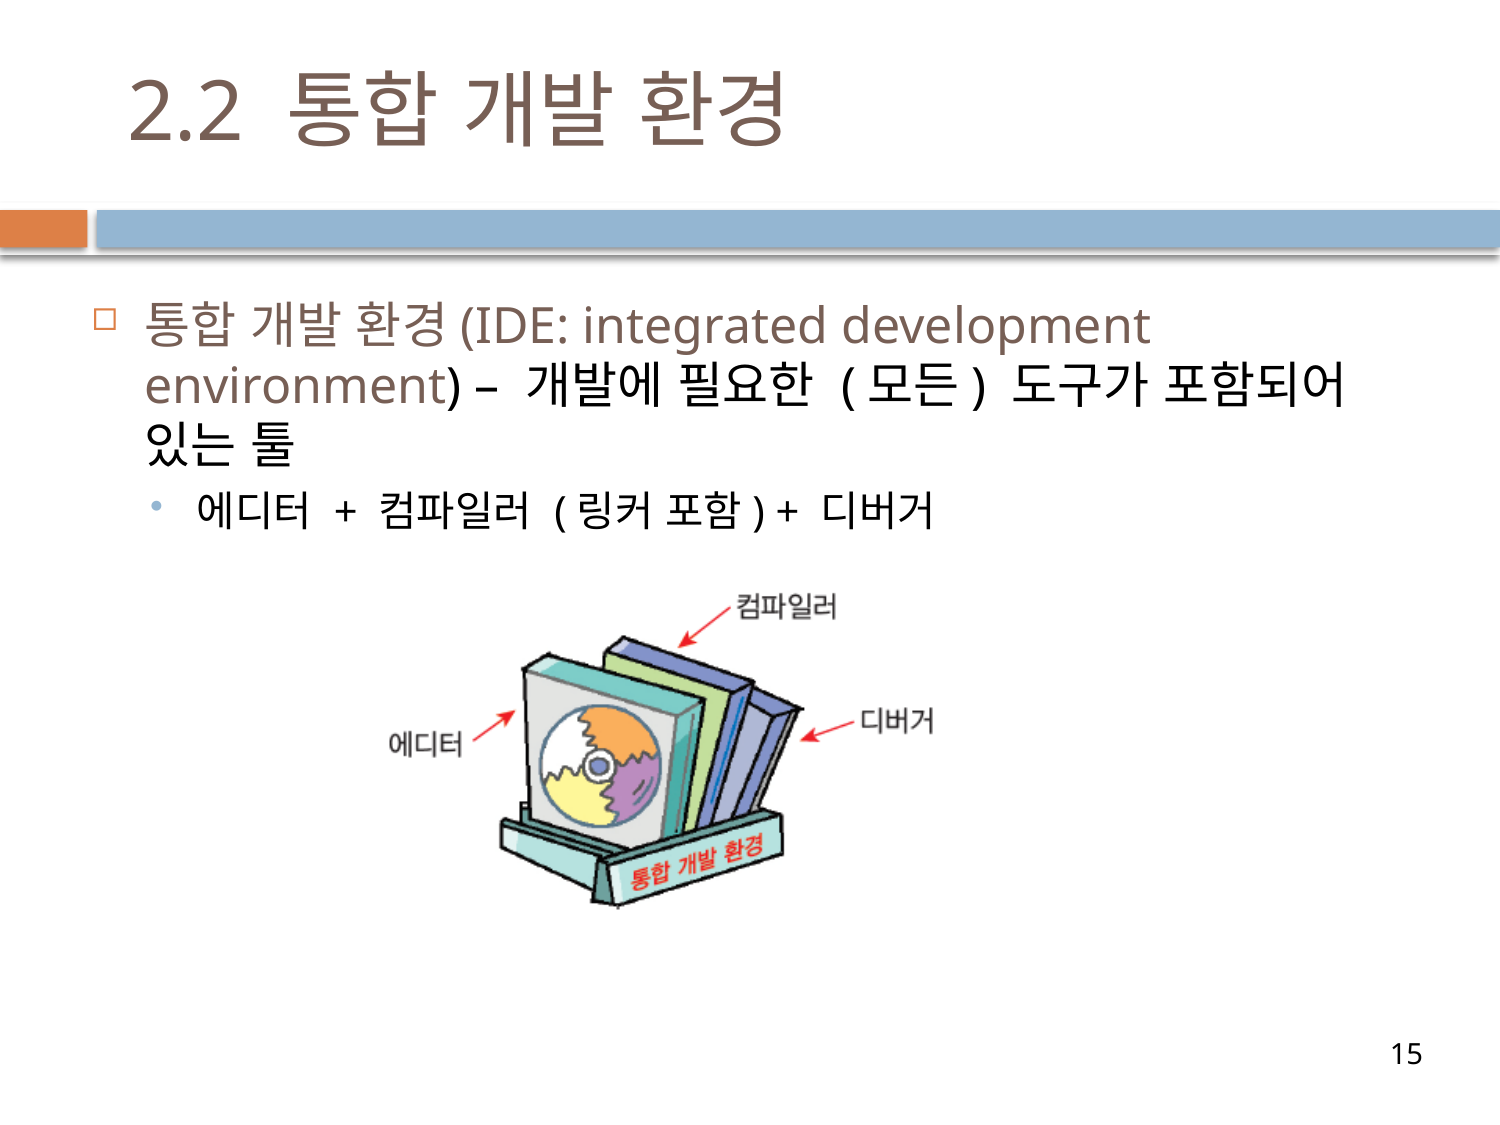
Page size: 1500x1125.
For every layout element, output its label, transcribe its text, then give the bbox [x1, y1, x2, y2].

slide_number 15 [1021, 1024, 1438, 1085]
picture [357, 547, 948, 927]
title 2.2 통합 개발 환경 [112, 6, 1463, 209]
list 통합 개발 환경(IDE: integrated development environment) – 개발에 필요한 (모든) 도구가 포함되어 있는 툴 에디터 + 컴파일러 (링커 포함) + 디버거 [76, 286, 1424, 1042]
